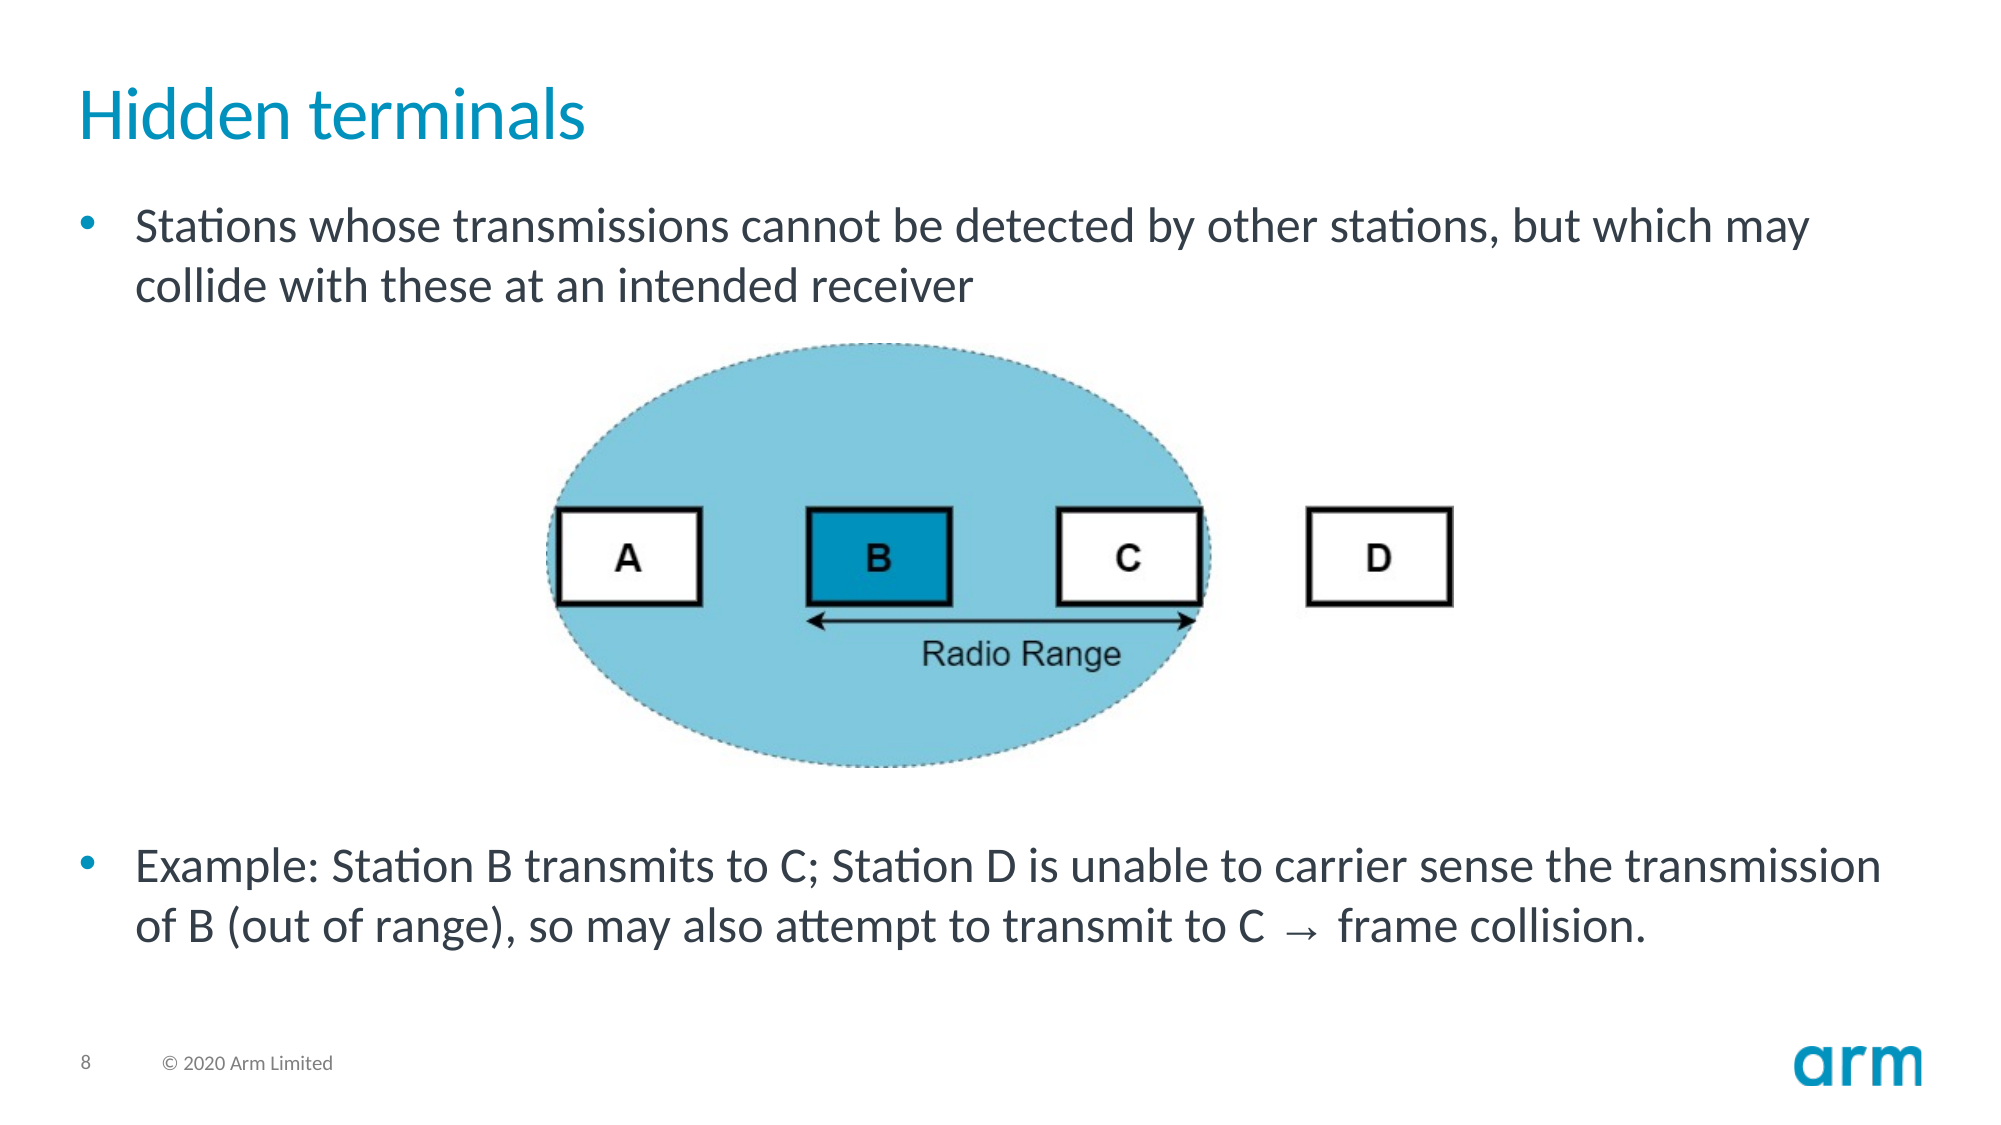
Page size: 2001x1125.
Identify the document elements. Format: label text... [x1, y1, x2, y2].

picture [545, 343, 1454, 768]
list Stations whose transmissions cannot be detected by other stations, but which may collide with these at an intended receiver Example: Station B transmits to C; Station D is unable to carrier sense the transmission of B (out of range), so may also attempt to transmit to C → frame collision. [78, 192, 1922, 956]
title Hidden terminals [78, 78, 1922, 186]
